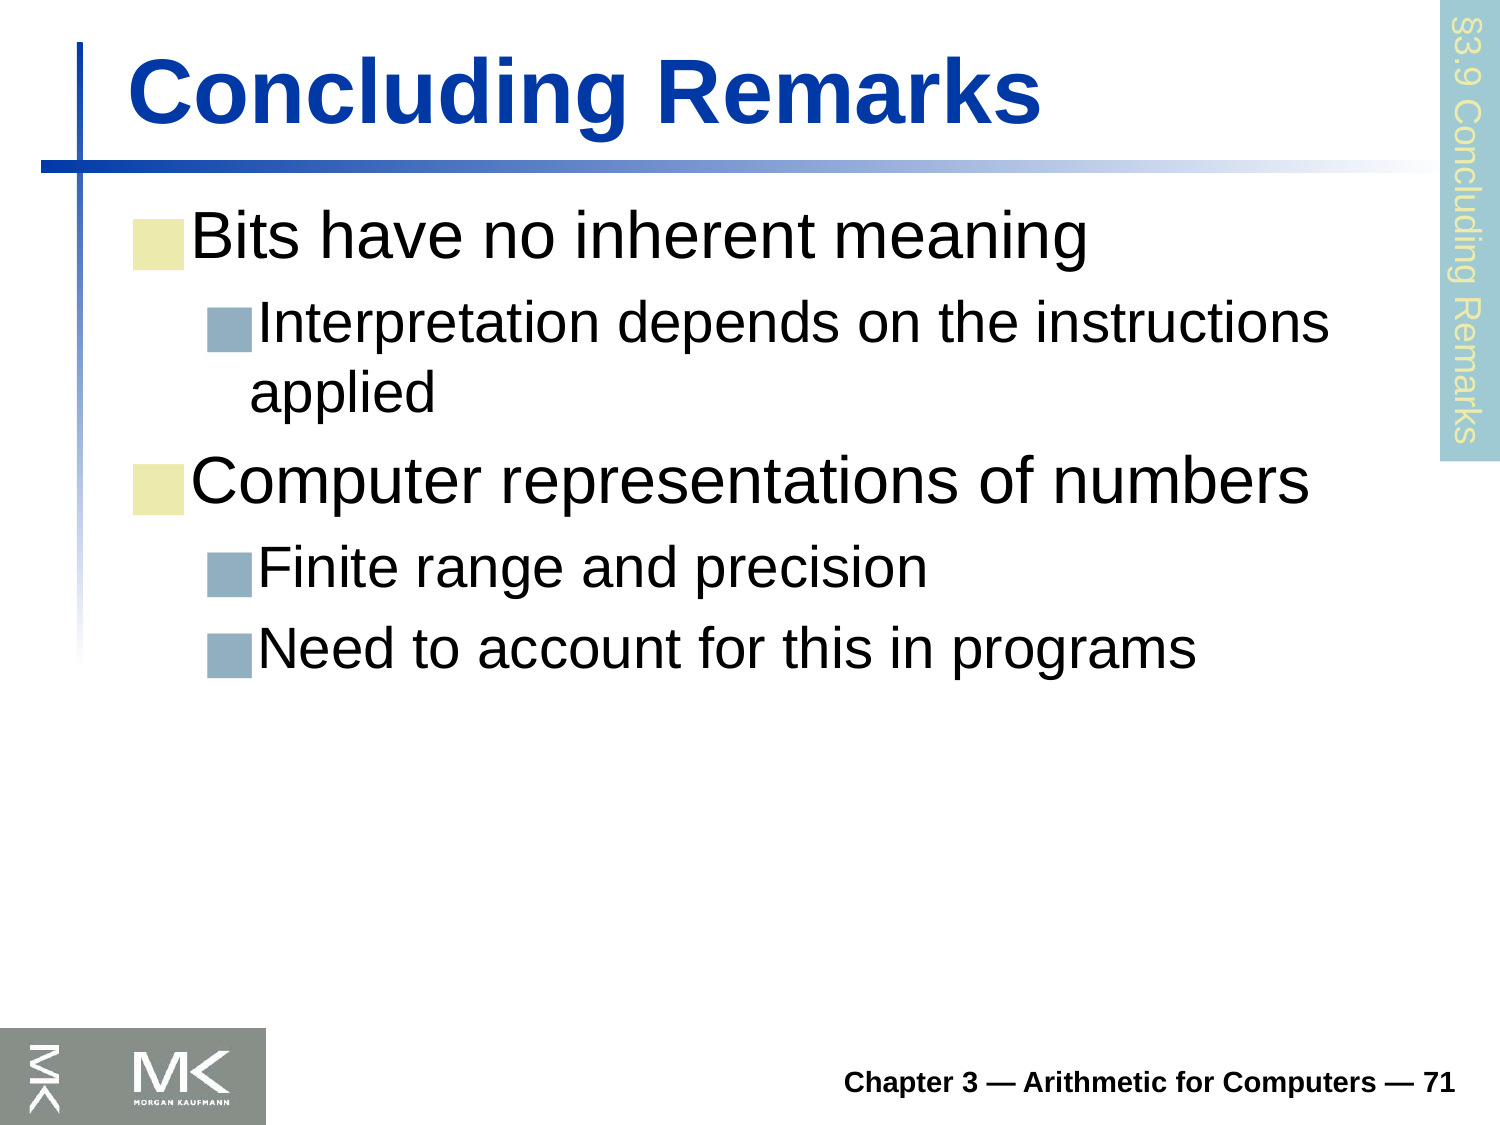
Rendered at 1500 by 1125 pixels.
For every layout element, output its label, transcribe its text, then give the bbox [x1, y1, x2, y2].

title Concluding Remarks [112, 0, 1440, 149]
text_box Chapter 3 — Arithmetic for Computers — ‹#› [277, 1046, 1471, 1106]
text_box §3.9 Concluding Remarks [1440, 0, 1500, 462]
picture [0, 1028, 266, 1125]
list Bits have no inherent meaning Interpretation depends on the instructions applied Computer representations of numbers Finite range and precision Need to account for this in programs [112, 184, 1469, 1024]
